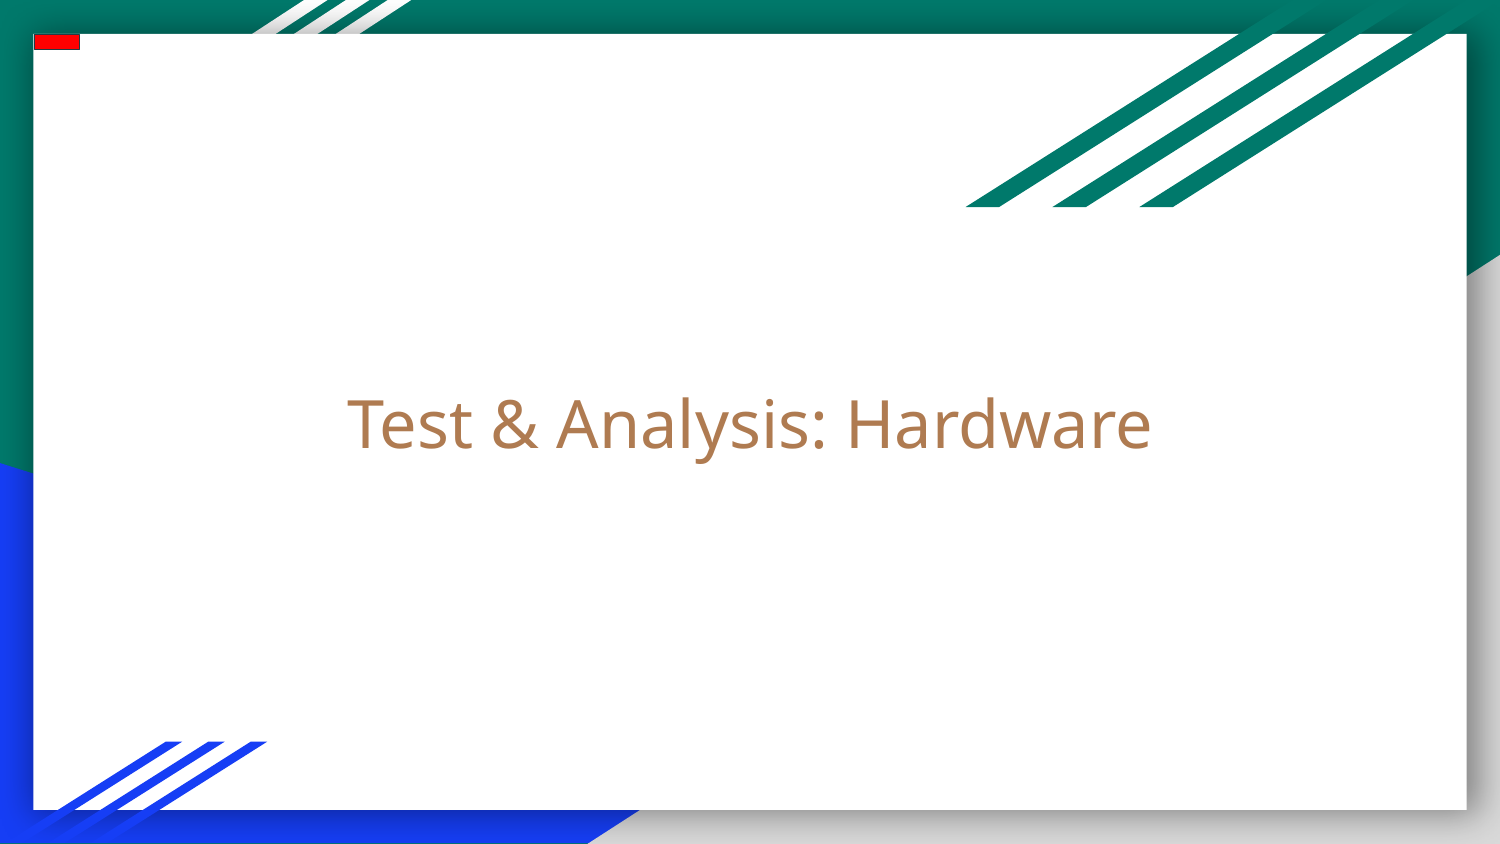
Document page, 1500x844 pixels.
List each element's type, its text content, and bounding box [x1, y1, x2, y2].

text_box [34, 34, 80, 50]
title Test & Analysis: Hardware [228, 213, 1274, 630]
